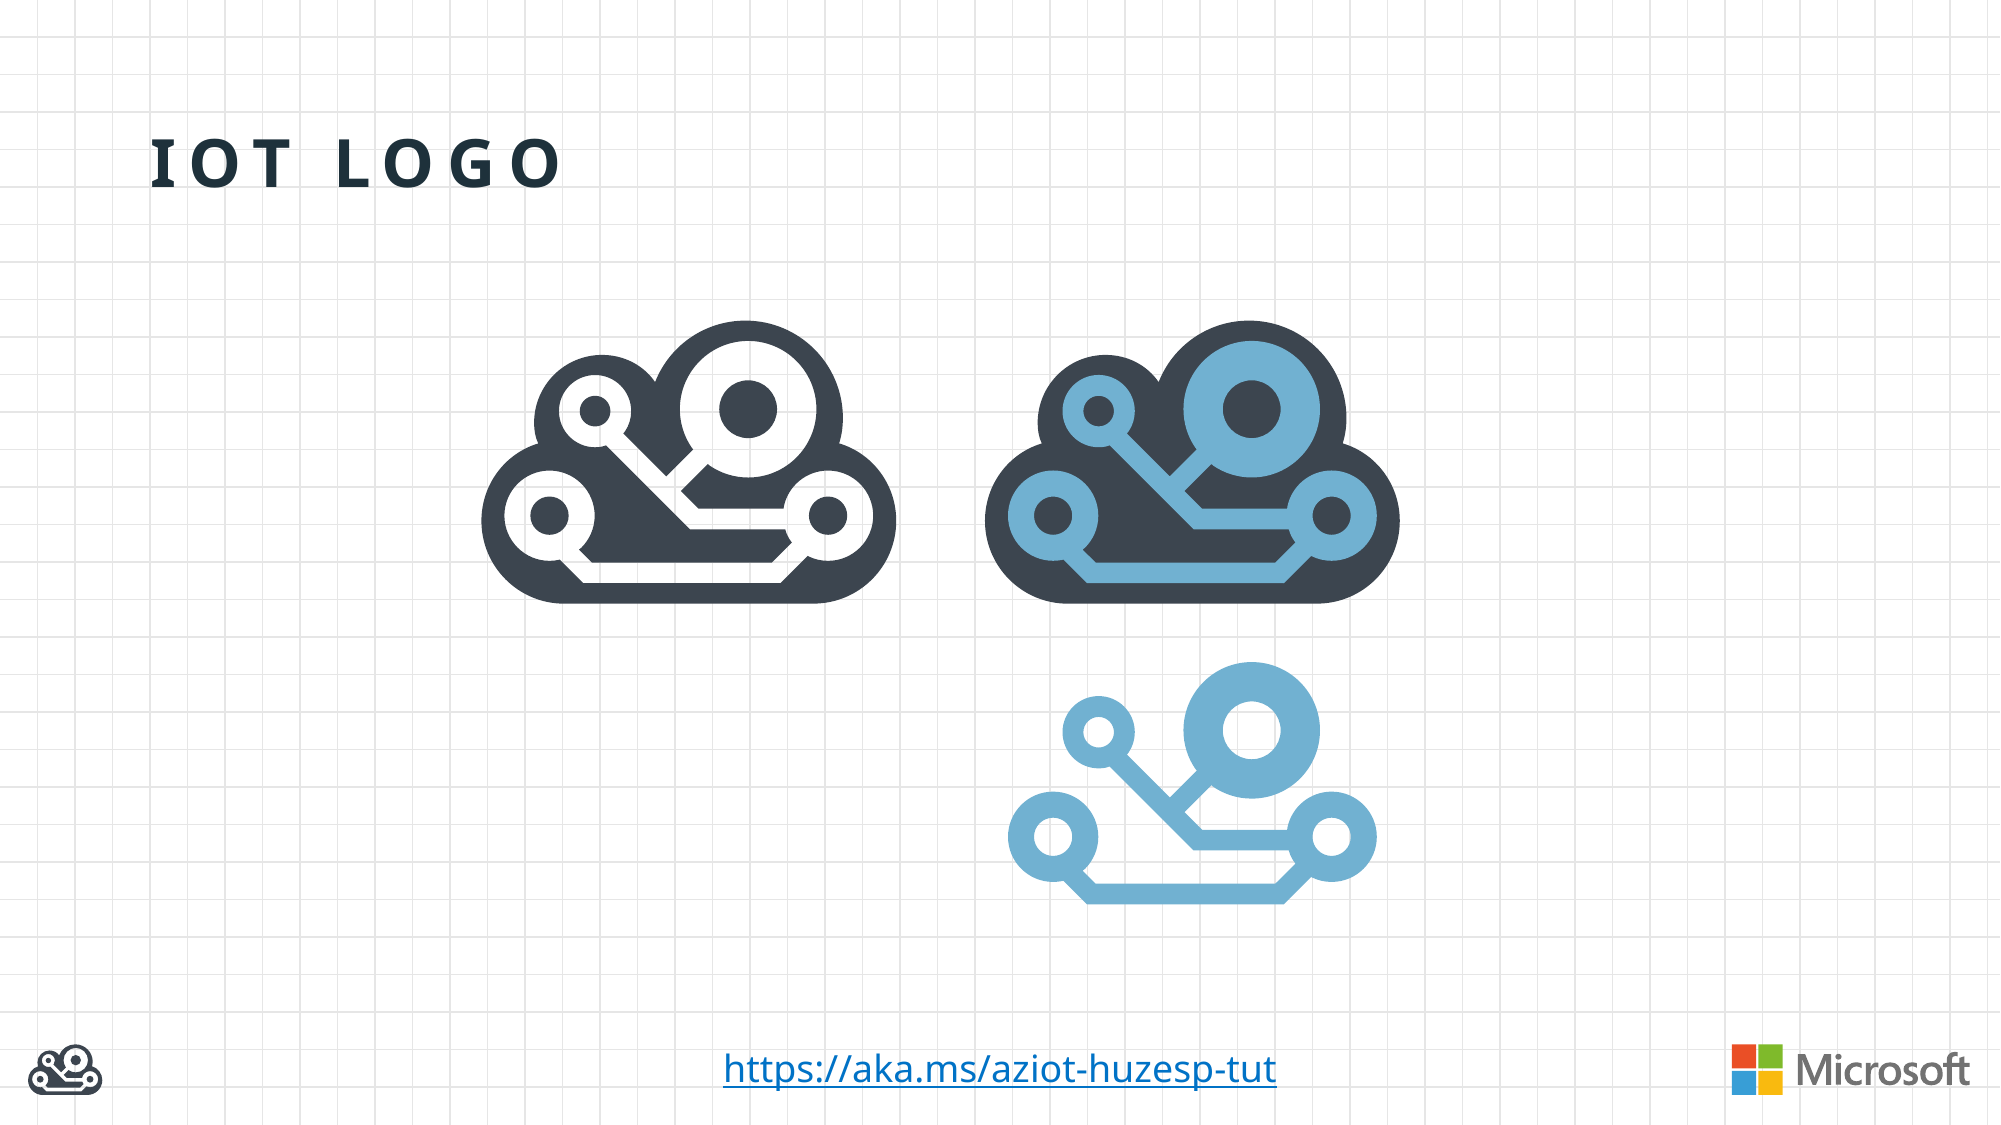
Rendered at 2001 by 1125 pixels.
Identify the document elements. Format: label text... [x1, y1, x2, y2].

text_box [480, 319, 897, 605]
title IoT Logo [135, 57, 1860, 275]
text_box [984, 320, 1400, 604]
text_box [1007, 661, 1378, 906]
